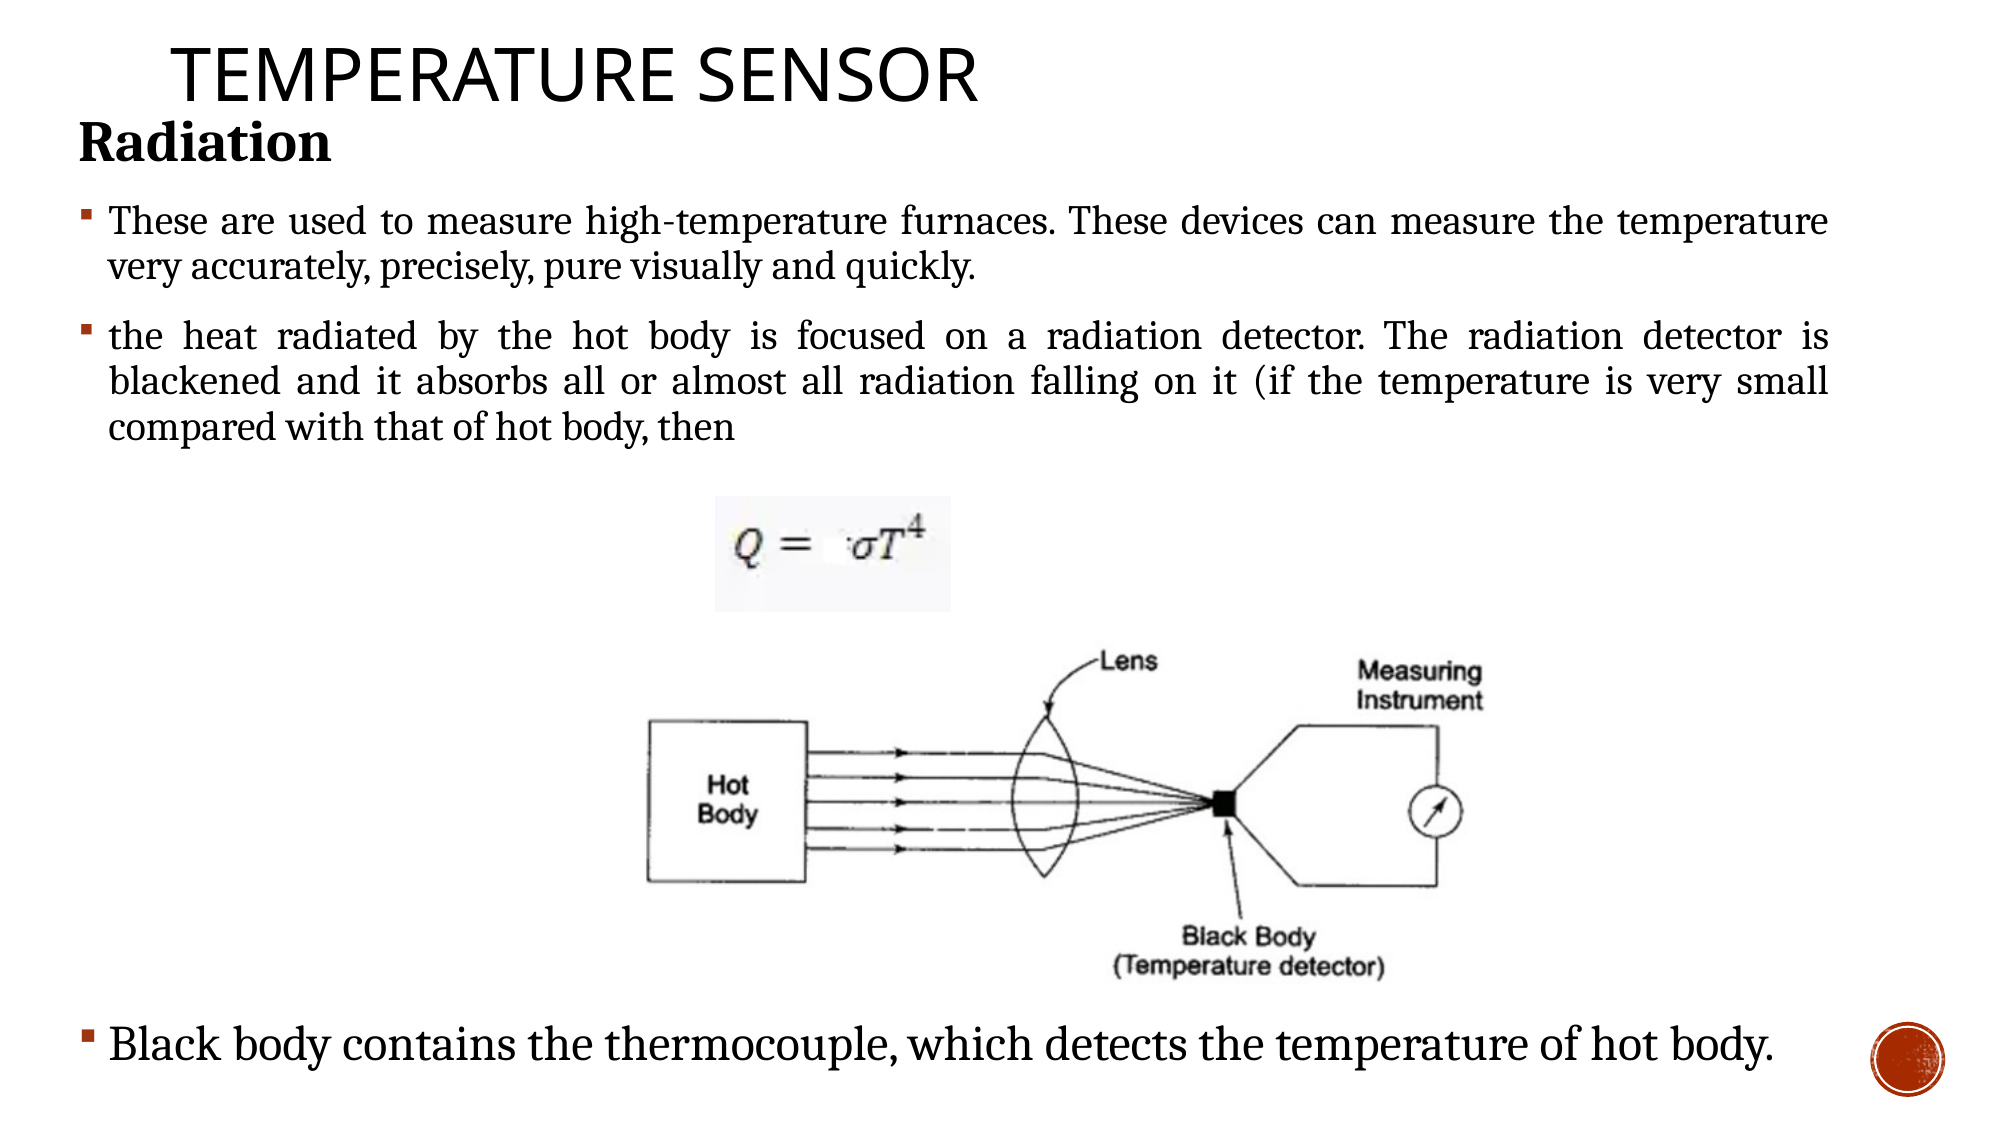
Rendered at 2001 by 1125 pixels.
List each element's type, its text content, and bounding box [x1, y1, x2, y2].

title Temperature Sensor [155, 28, 1806, 103]
list Radiation These are used to measure high-temperature furnaces. These devices can measure the temperature very accurately, precisely, pure visually and quickly. the heat radiated by the hot body is focused on a radiation detector. The radiation detector is blackened and it absorbs all or almost all radiation falling on it (if the temperature is very small compared with that of hot body, then Black body contains the thermocouple, which detects the temperature of hot body. [63, 103, 1845, 1125]
picture [715, 496, 951, 612]
picture [644, 623, 1485, 981]
